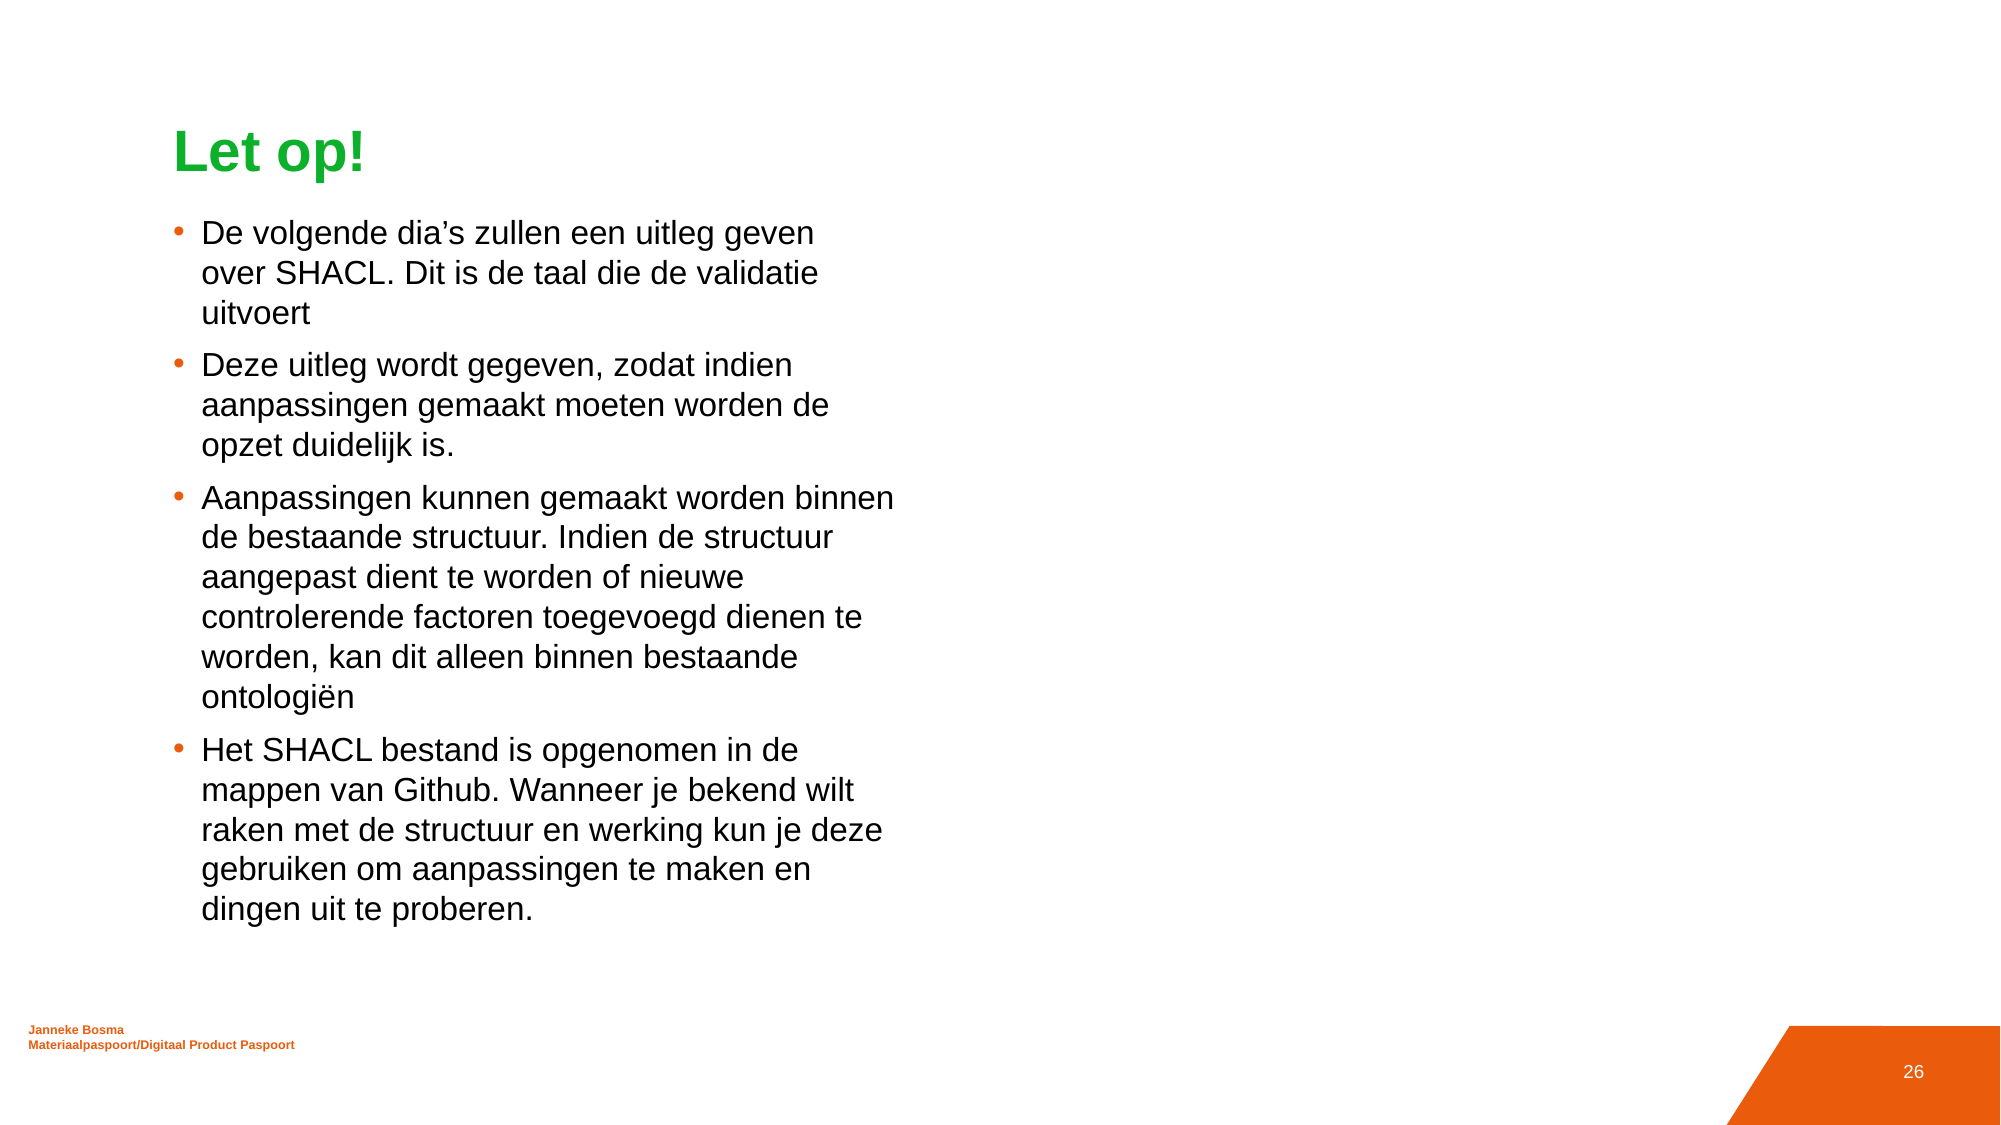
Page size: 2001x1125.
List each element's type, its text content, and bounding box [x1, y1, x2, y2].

list De volgende dia’s zullen een uitleg geven over SHACL. Dit is de taal die de validatie uitvoert Deze uitleg wordt gegeven, zodat indien aanpassingen gemaakt moeten worden de opzet duidelijk is. Aanpassingen kunnen gemaakt worden binnen de bestaande structuur. Indien de structuur aangepast dient te worden of nieuwe controlerende factoren toegevoegd dienen te worden, kan dit alleen binnen bestaande ontologiën Het SHACL bestand is opgenomen in de mappen van Github. Wanneer je bekend wilt raken met de structuur en werking kun je deze gebruiken om aanpassingen te maken en dingen uit te proberen. [173, 203, 924, 1024]
title Let op! [173, 113, 1727, 213]
